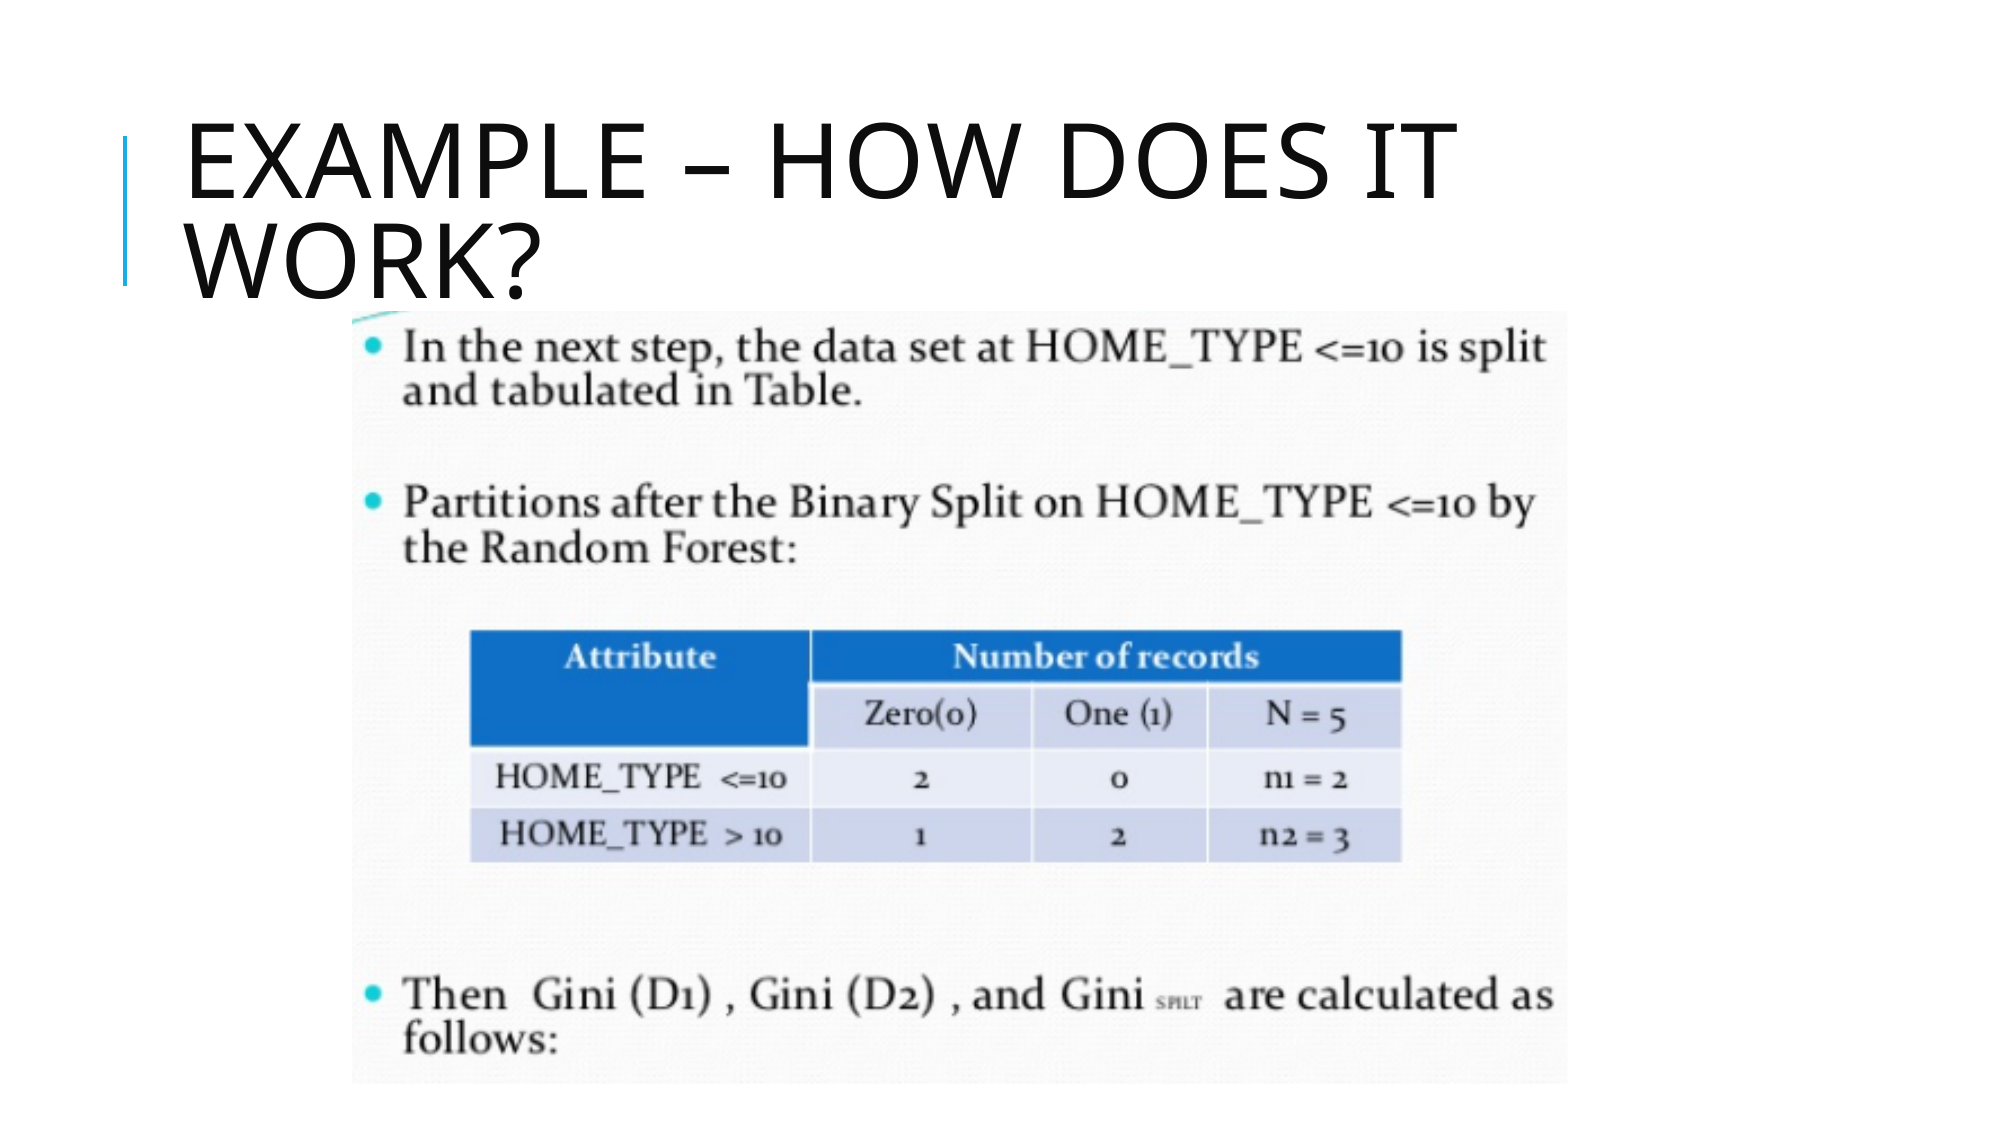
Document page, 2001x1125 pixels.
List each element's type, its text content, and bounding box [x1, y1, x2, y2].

picture [351, 311, 1568, 1085]
title Example – how does it work? [168, 96, 1763, 342]
